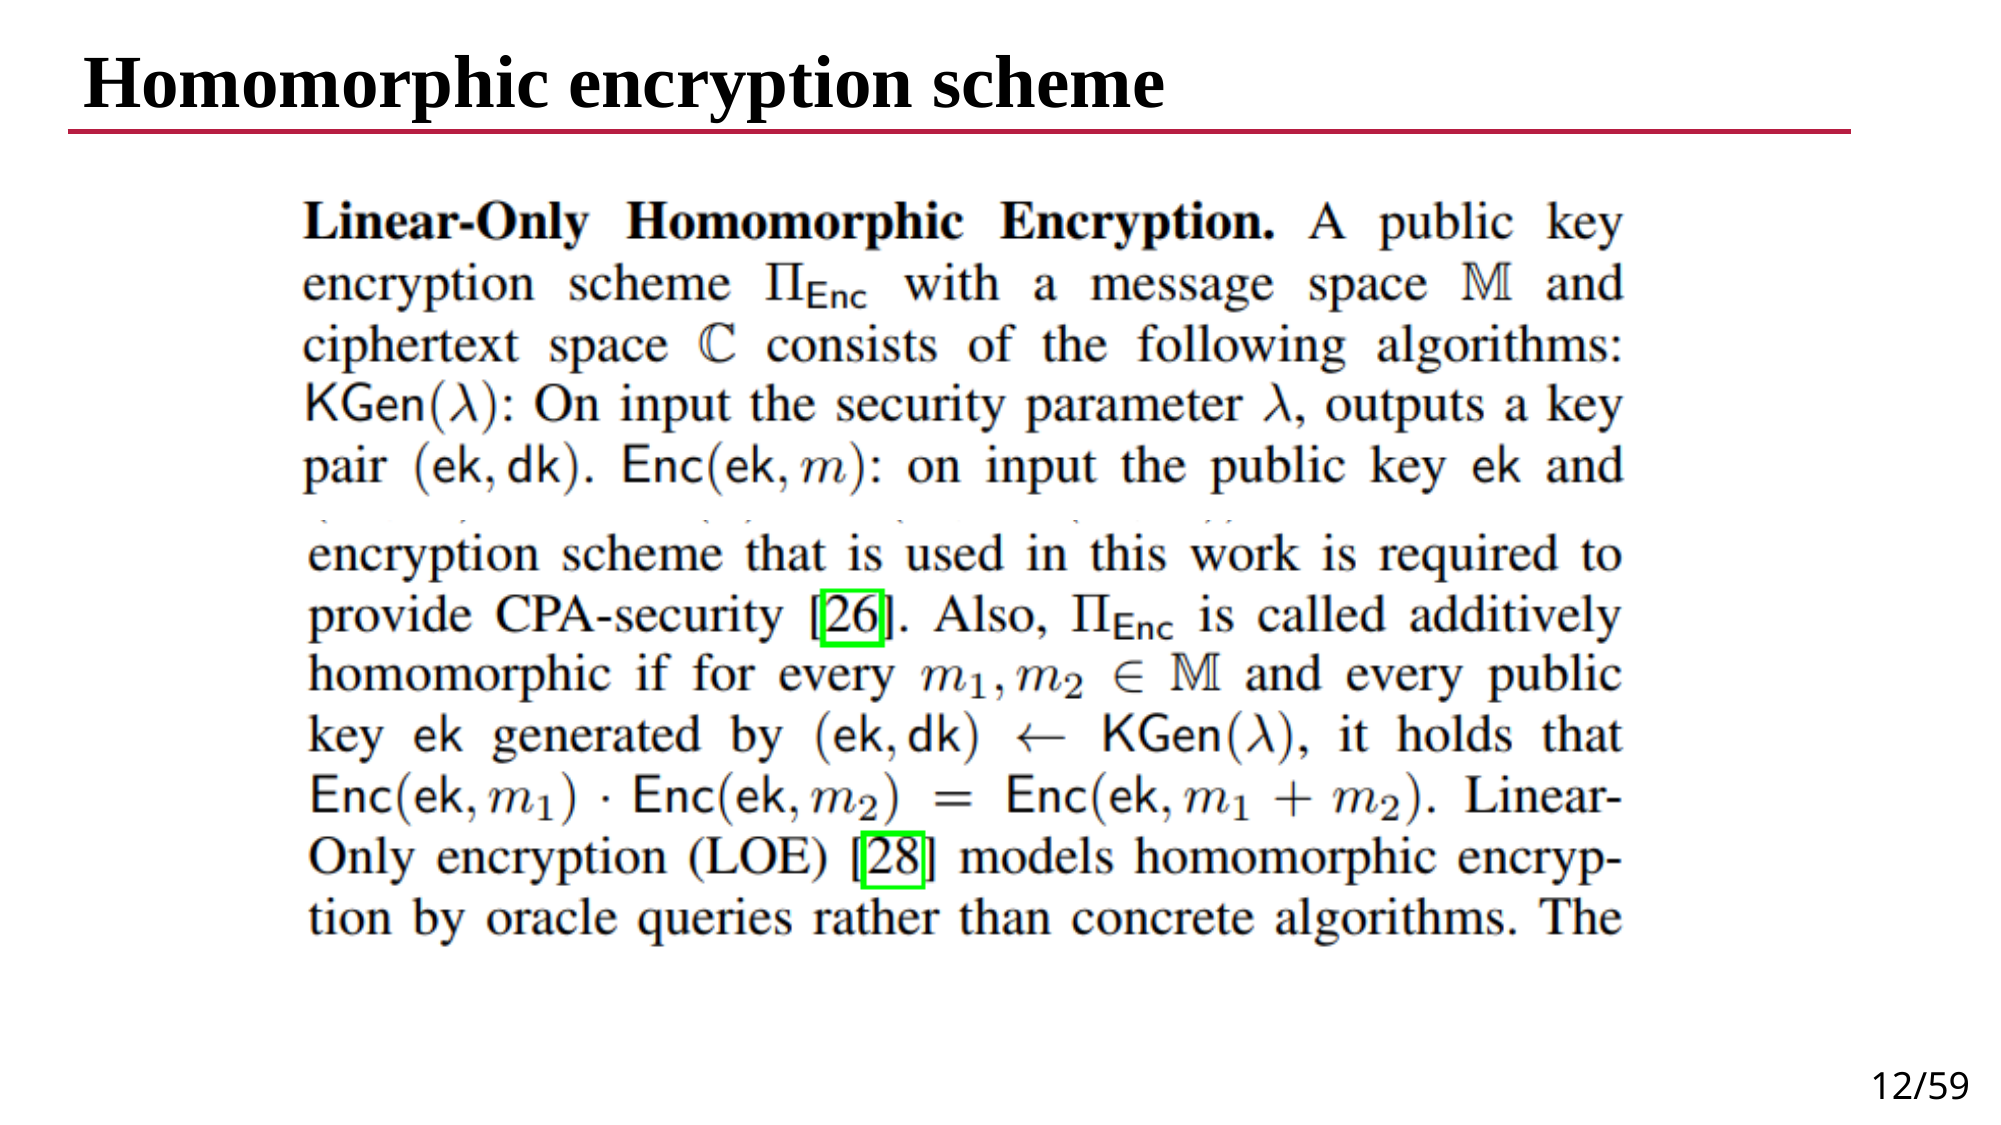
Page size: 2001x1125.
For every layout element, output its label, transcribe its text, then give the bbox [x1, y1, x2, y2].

picture [289, 194, 1635, 501]
picture [289, 520, 1644, 955]
title Homomorphic encryption scheme [68, 35, 1644, 208]
